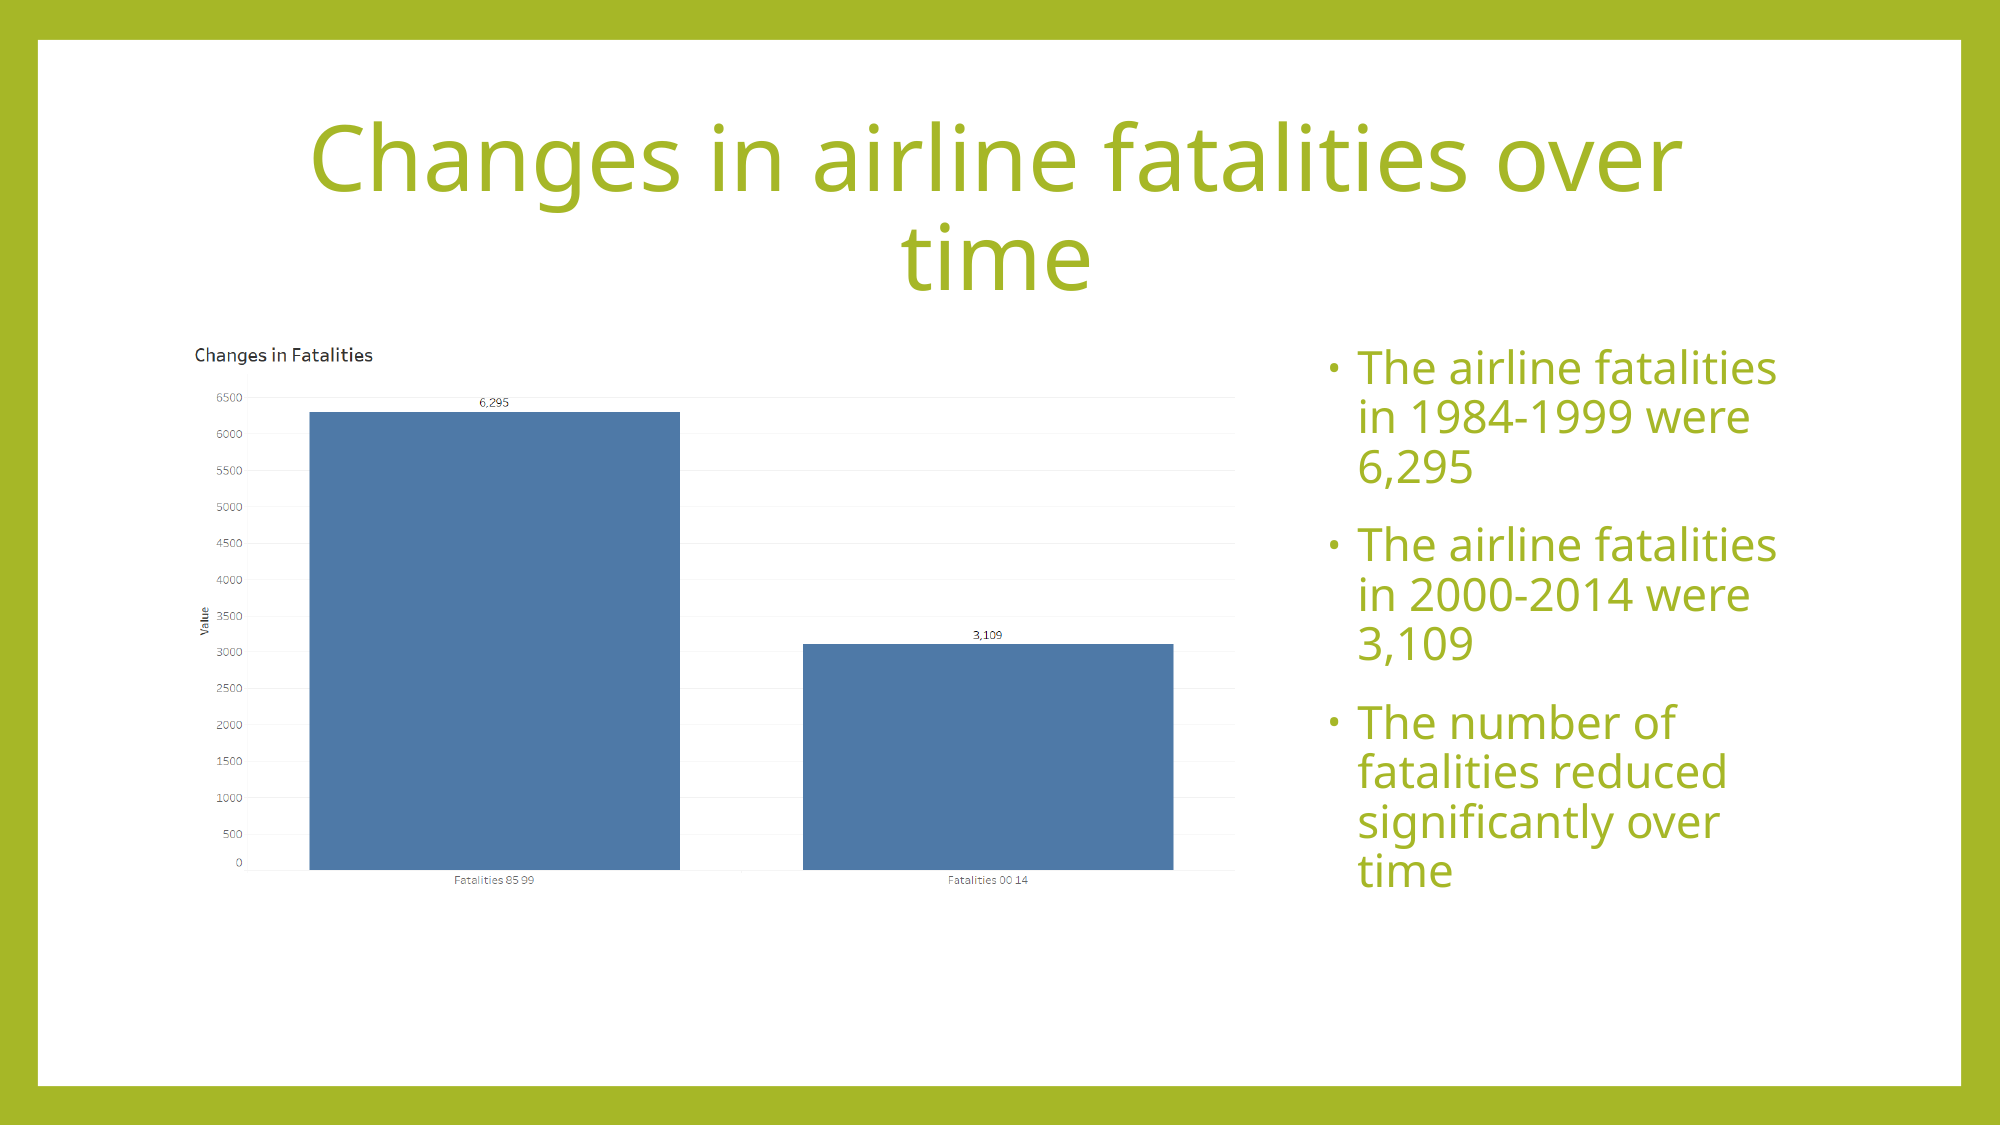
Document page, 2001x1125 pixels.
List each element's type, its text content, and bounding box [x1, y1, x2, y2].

title Changes in airline fatalities over time [187, 99, 1808, 323]
list The airline fatalities in 1984-1999 were 6,295 The airline fatalities in 2000-2014 were 3,109 The number of fatalities reduced significantly over time [1304, 337, 1809, 998]
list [191, 337, 1236, 900]
